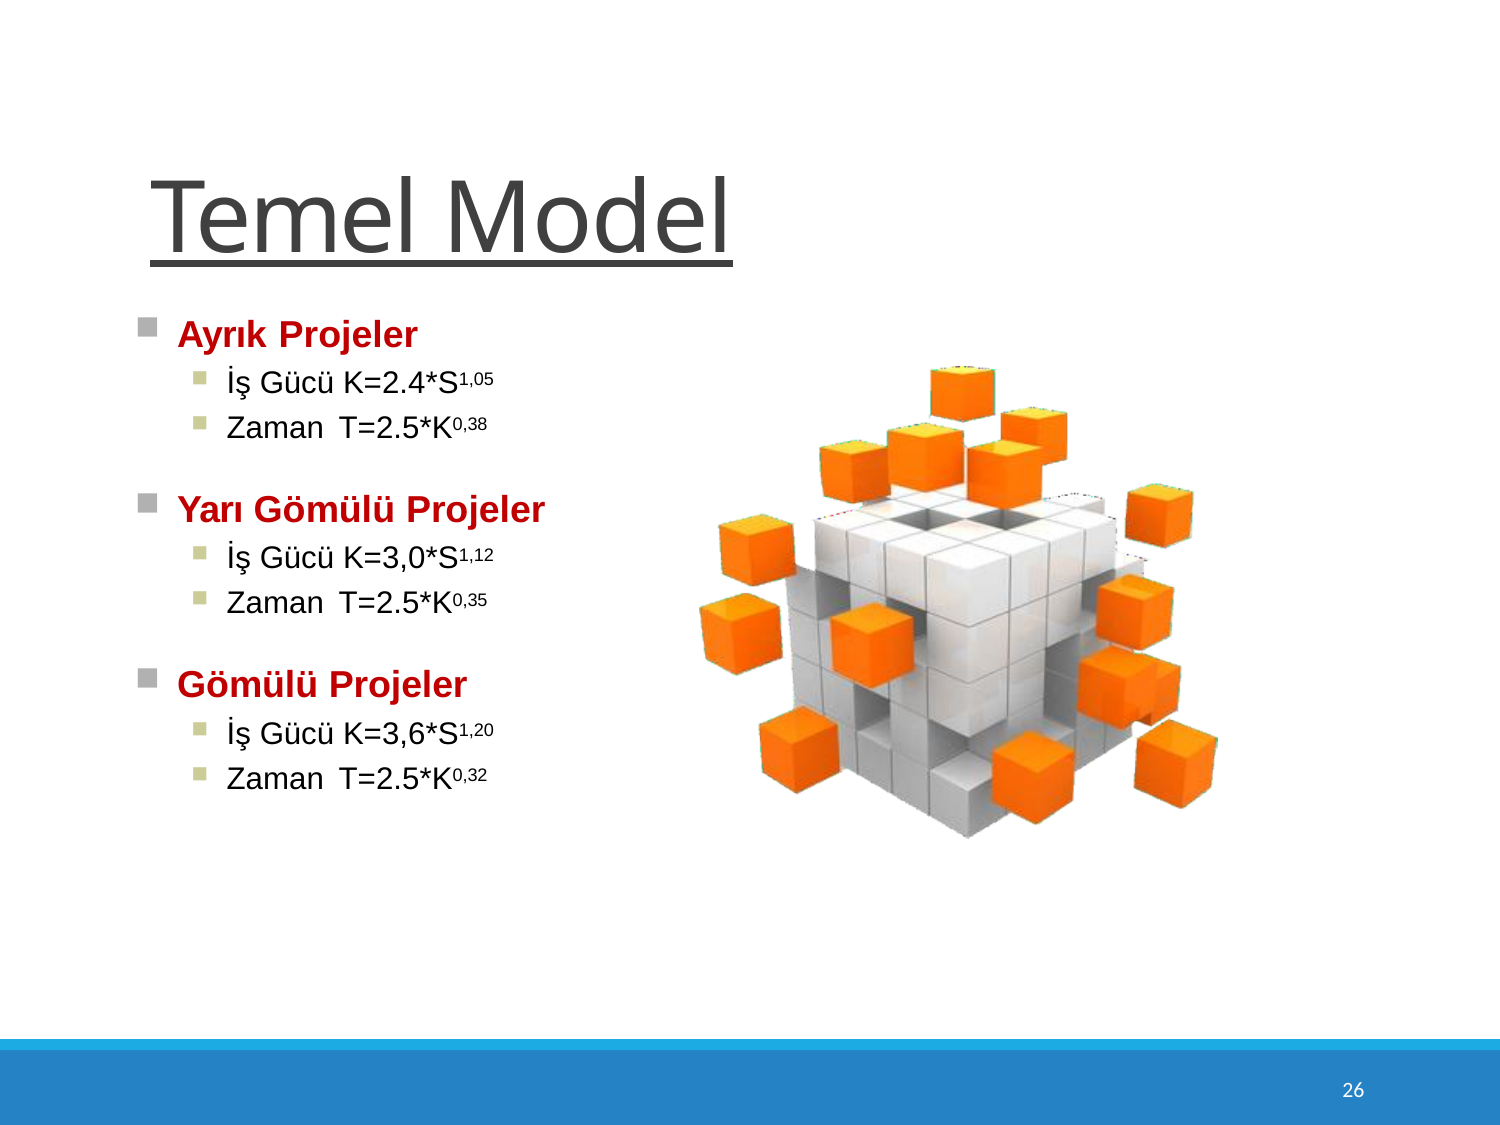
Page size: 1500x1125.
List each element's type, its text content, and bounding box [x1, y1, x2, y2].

text_box Ayrık Projeler İş Gücü K=2.4*S1,05 Zaman T=2.5*K0,38 Yarı Gömülü Projeler İş Gücü K=3,0*S1,12 Zaman T=2.5*K0,35 Gömülü Projeler İş Gücü K=3,6*S1,20 Zaman T=2.5*K0,32 [124, 298, 559, 796]
text_box [699, 366, 1218, 839]
title Temel Model [147, 150, 1376, 341]
slide_number 10 [1338, 1078, 1369, 1125]
